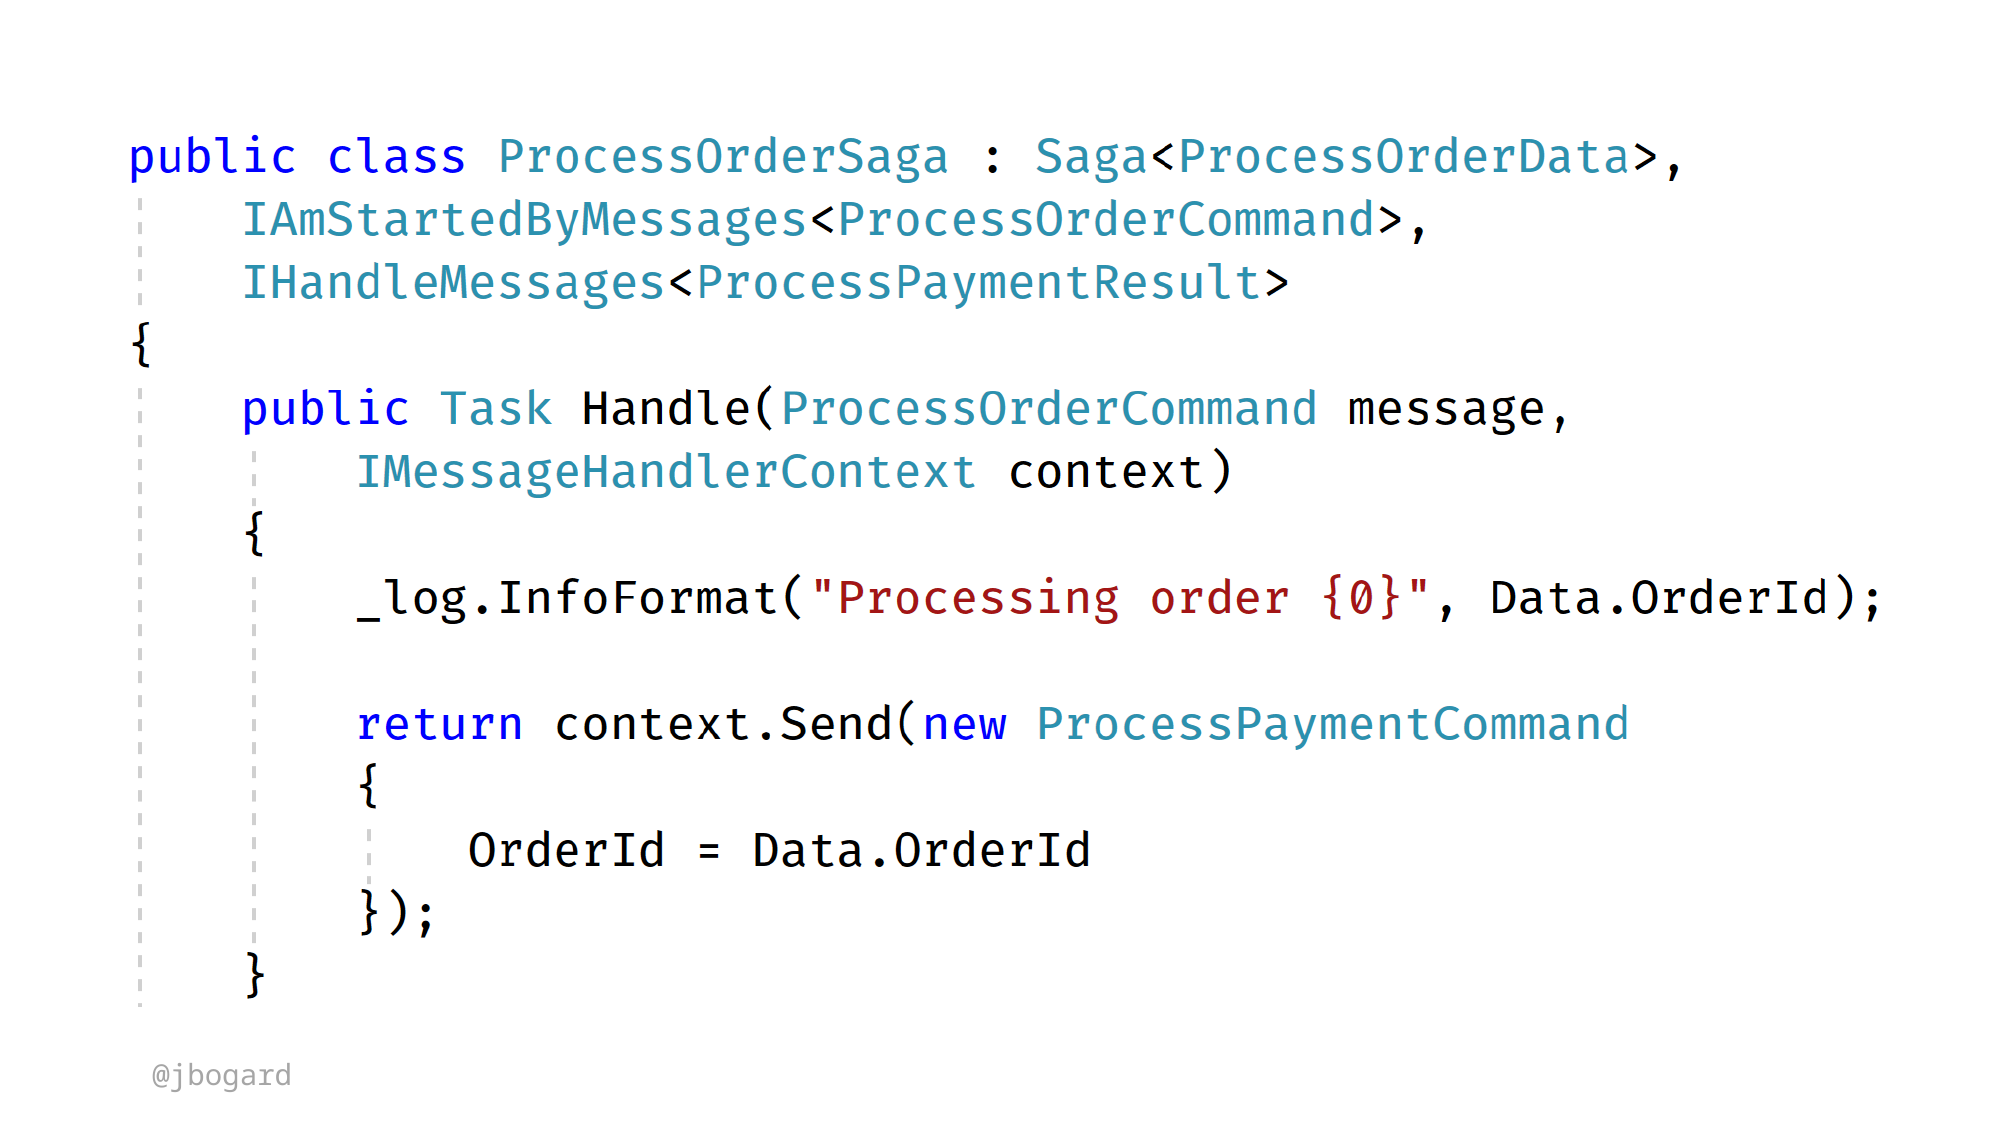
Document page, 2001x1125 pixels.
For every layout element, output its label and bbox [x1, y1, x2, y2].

picture [112, 118, 1888, 1007]
